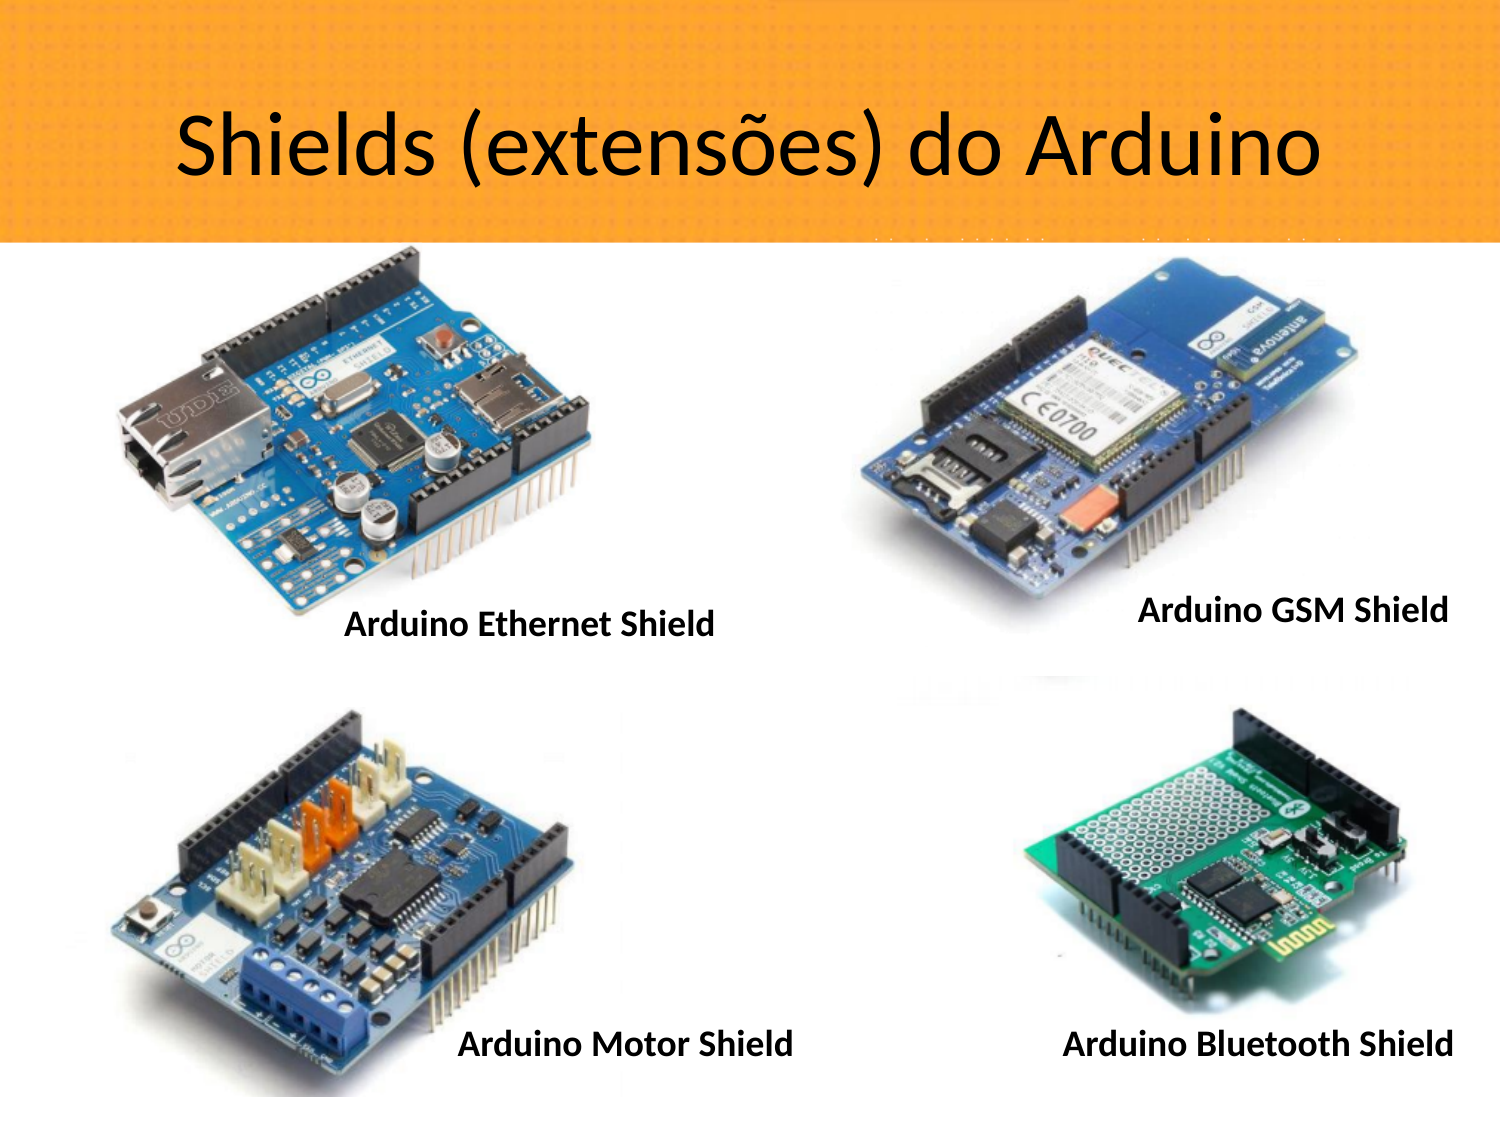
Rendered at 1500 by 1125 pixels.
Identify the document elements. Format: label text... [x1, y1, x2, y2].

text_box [99, 214, 885, 653]
title Shields (extensões) do Arduino [75, 45, 1425, 233]
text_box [896, 676, 1486, 1093]
picture [0, 0, 1500, 1125]
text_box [787, 230, 1500, 647]
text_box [0, 706, 999, 1125]
